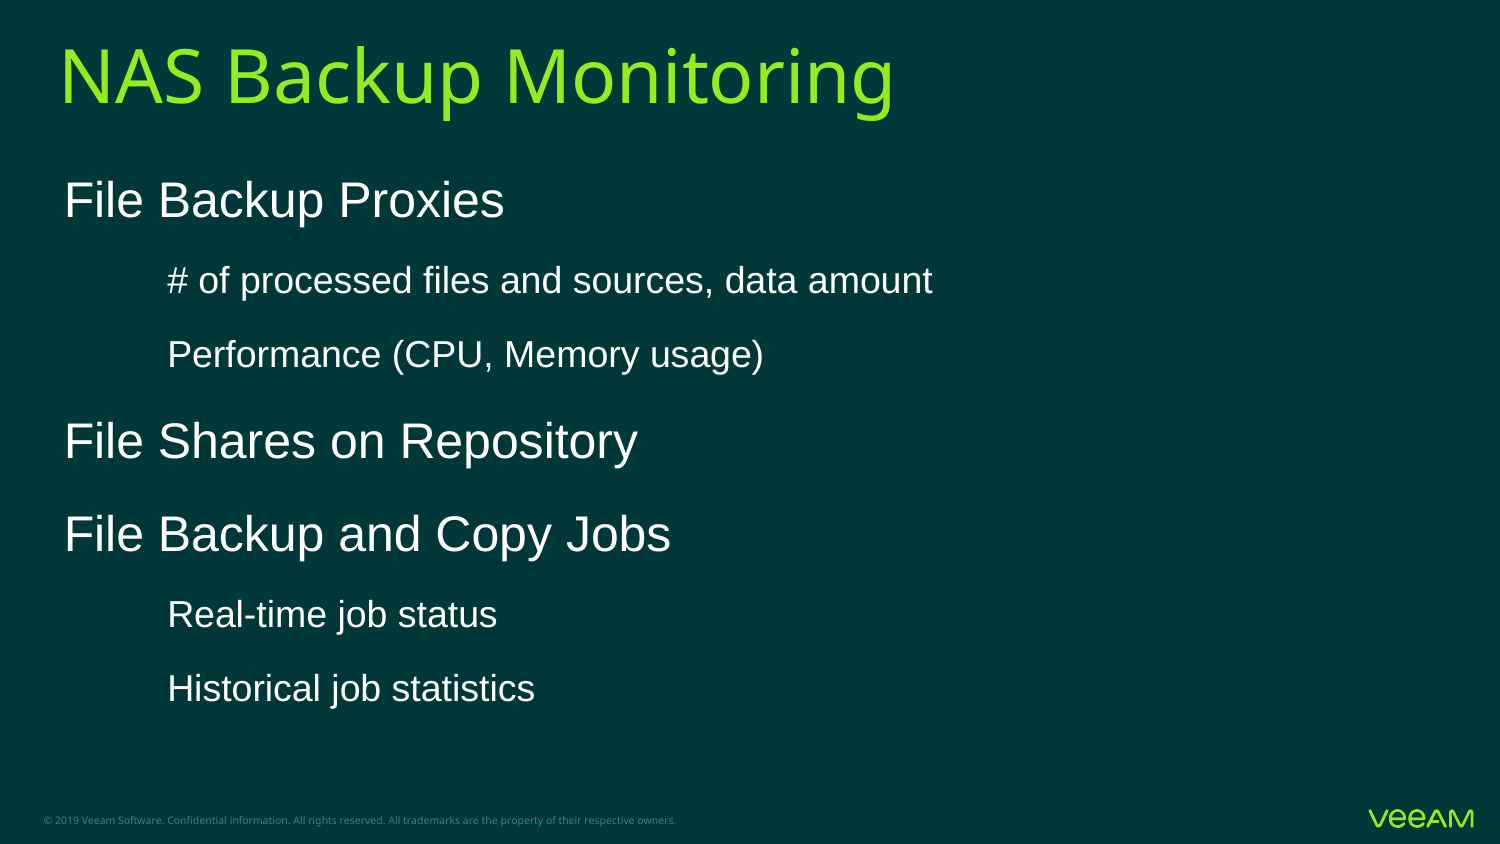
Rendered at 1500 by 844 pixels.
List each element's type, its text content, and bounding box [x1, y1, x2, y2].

title NAS Backup Monitoring [59, 28, 1432, 119]
picture [1368, 809, 1474, 828]
list File Backup Proxies # of processed files and sources, data amount Performance (CPU, Memory usage) File Shares on Repository File Backup and Copy Jobs Real-time job status Historical job statistics [63, 167, 1436, 724]
